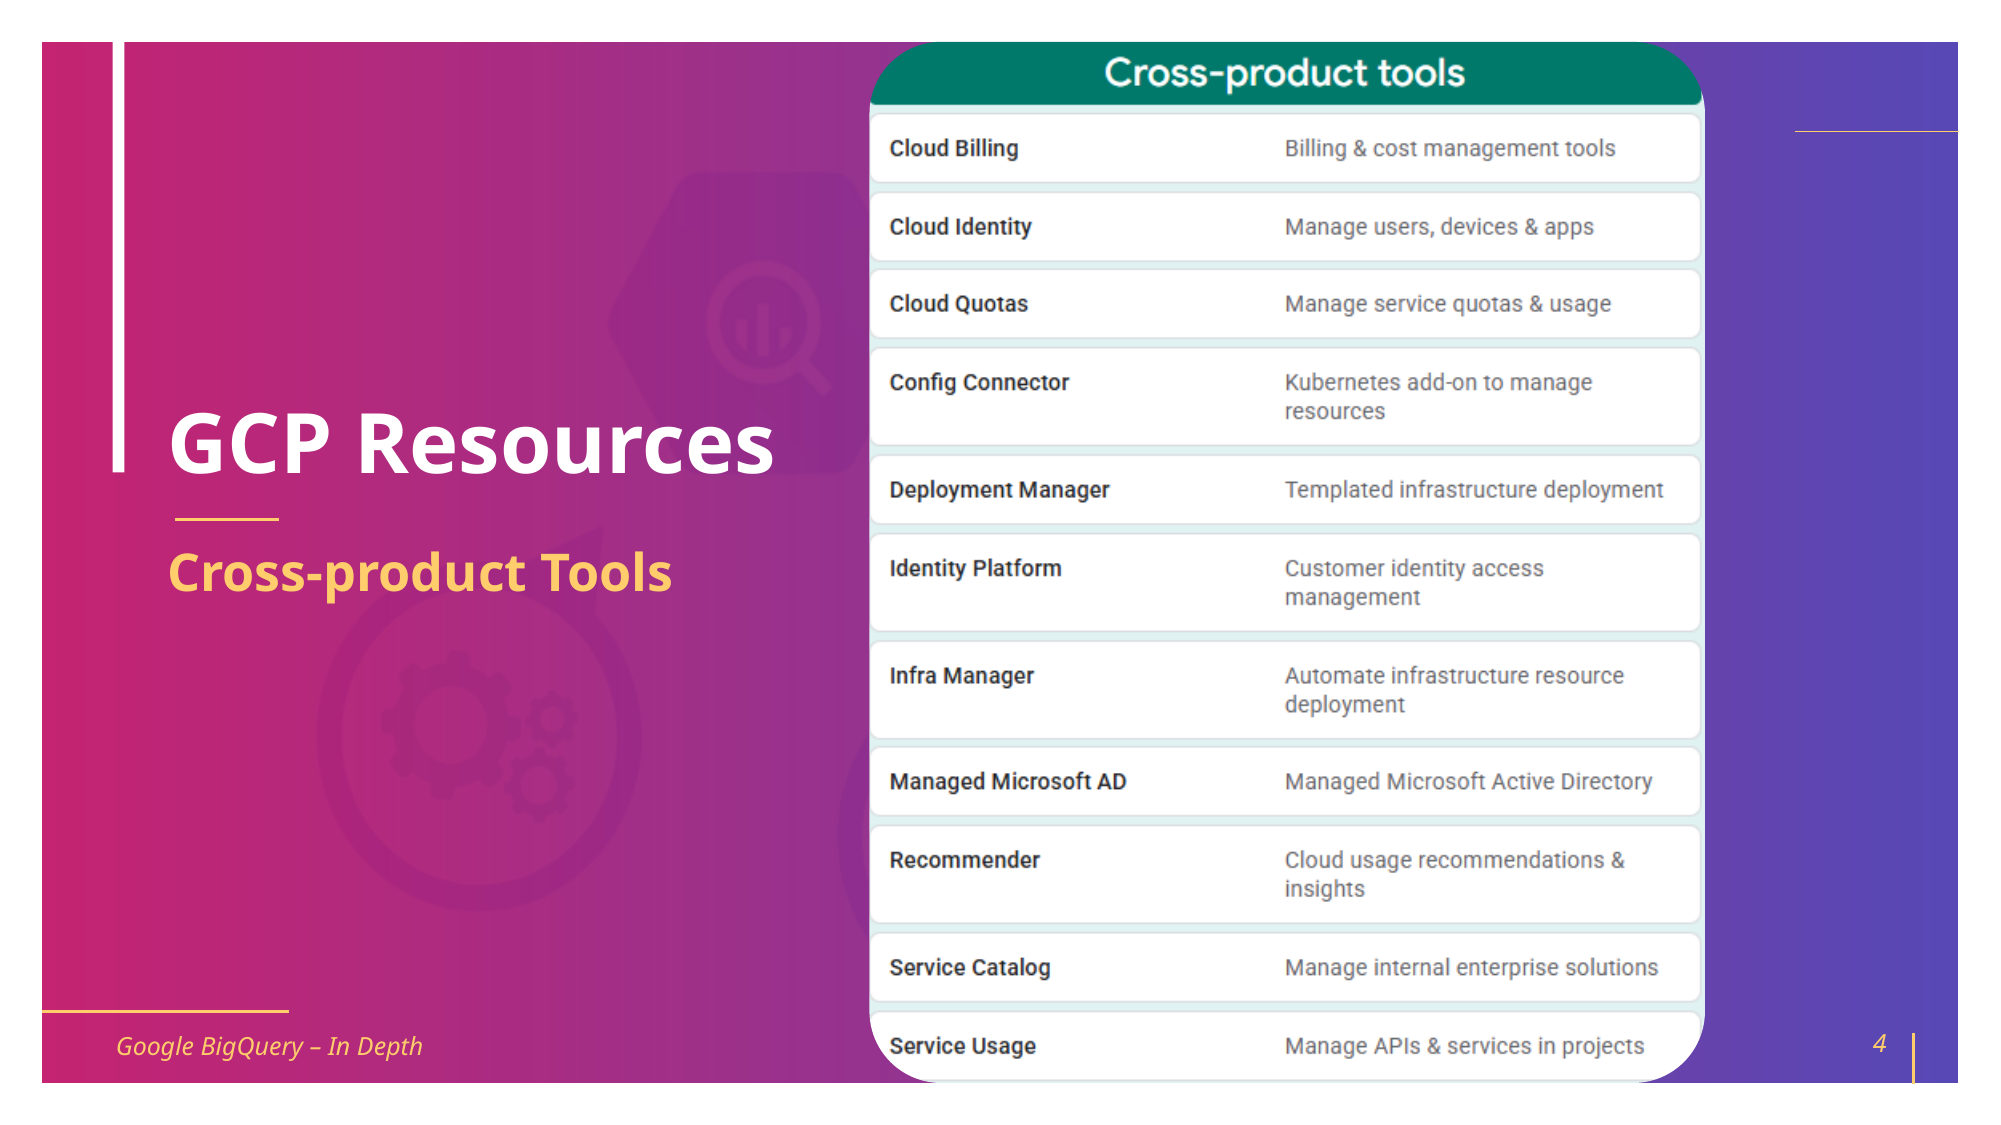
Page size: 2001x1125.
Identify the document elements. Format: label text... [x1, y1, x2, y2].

title GCP Resources [152, 106, 798, 500]
slide_number 4 [1705, 1015, 1902, 1075]
picture [869, 41, 1705, 1083]
footer Google BigQuery – In Depth [100, 1015, 636, 1075]
list Cross-product Tools [152, 538, 798, 939]
